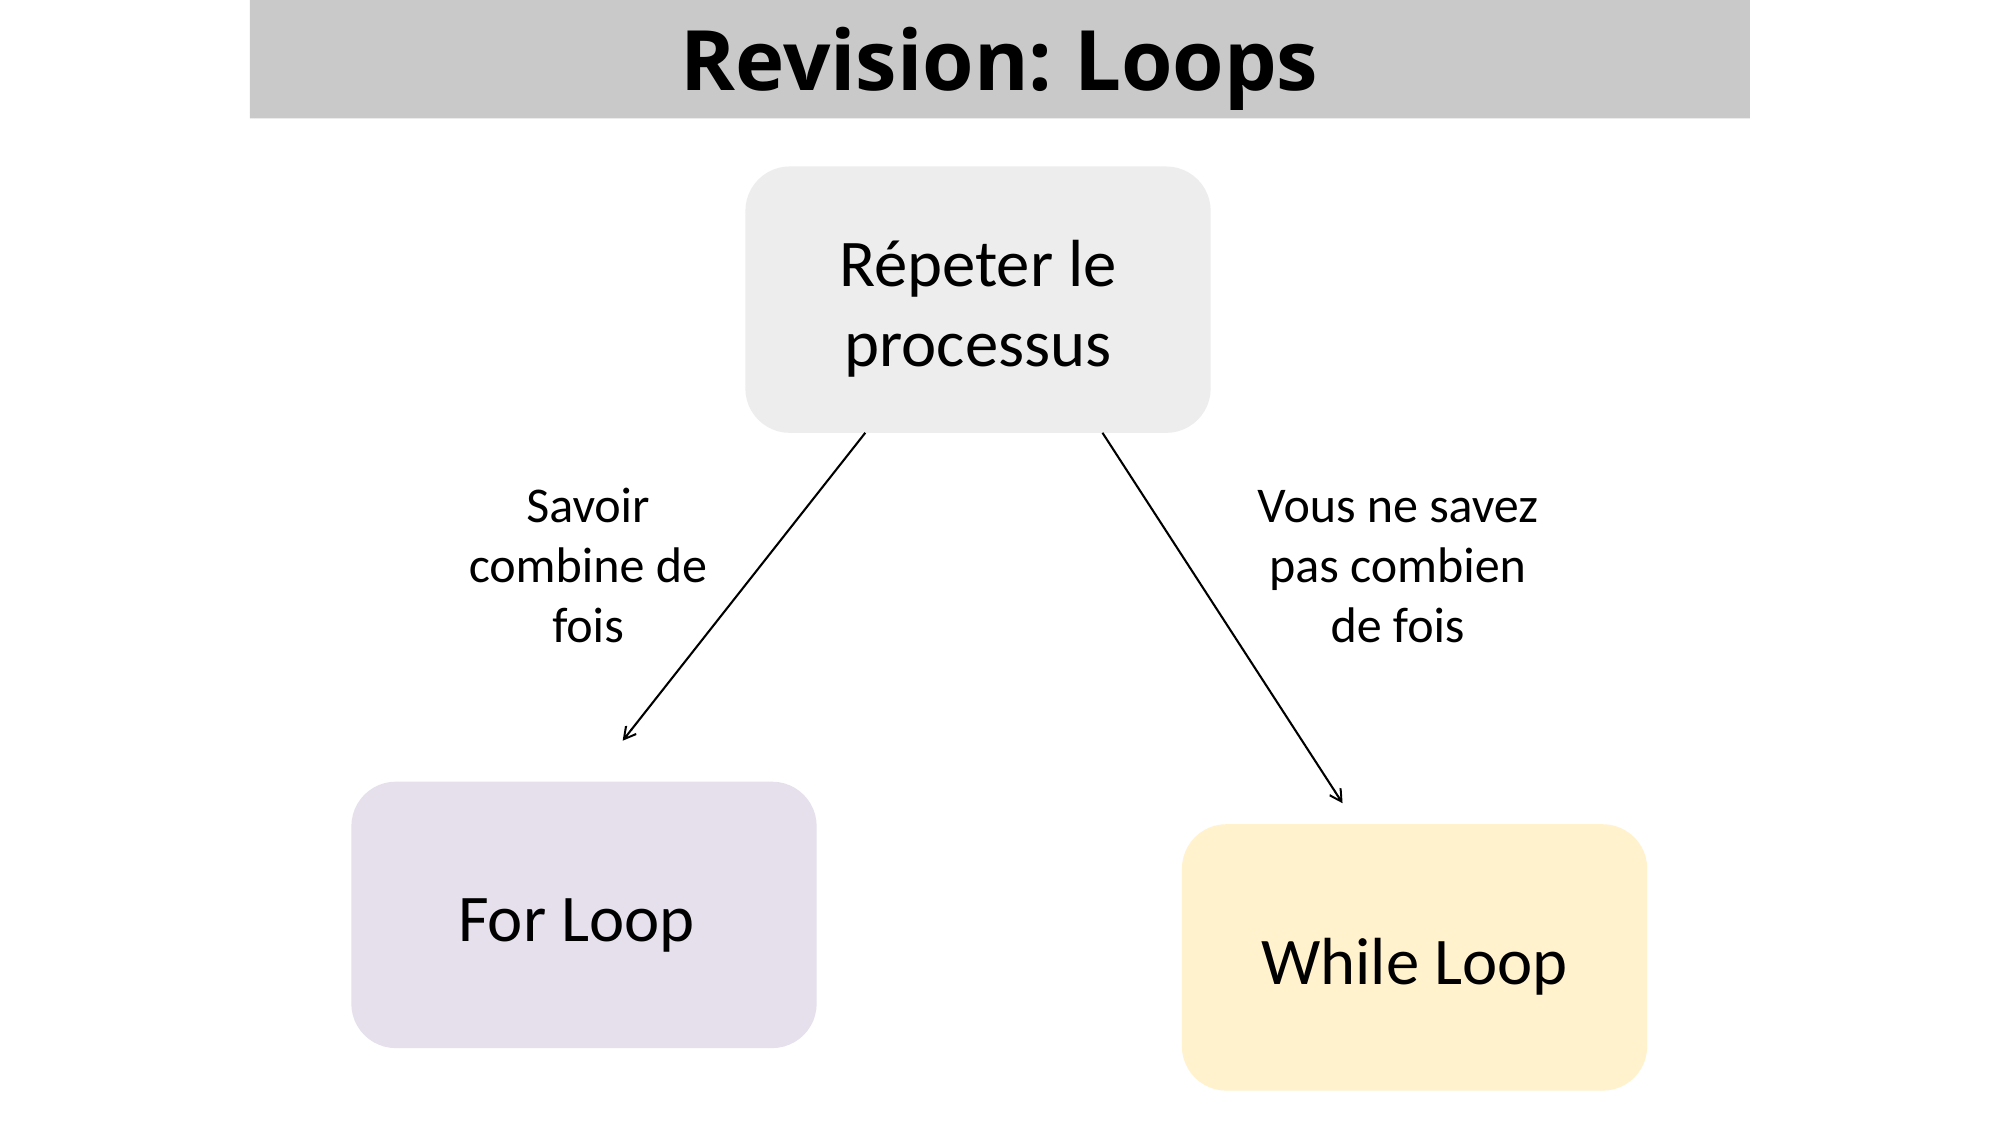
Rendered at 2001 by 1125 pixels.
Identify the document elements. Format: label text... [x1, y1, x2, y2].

text_box For Loop [350, 781, 818, 1049]
text_box Savoir combine de fois [430, 465, 622, 660]
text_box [1102, 432, 1343, 804]
text_box Vous ne savez pas combien de fois [1343, 465, 1556, 660]
text_box While Loop [1181, 823, 1648, 1092]
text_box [622, 432, 866, 741]
text_box Revision: Loops [248, 0, 1751, 120]
text_box Répeter le processus [744, 165, 1212, 434]
